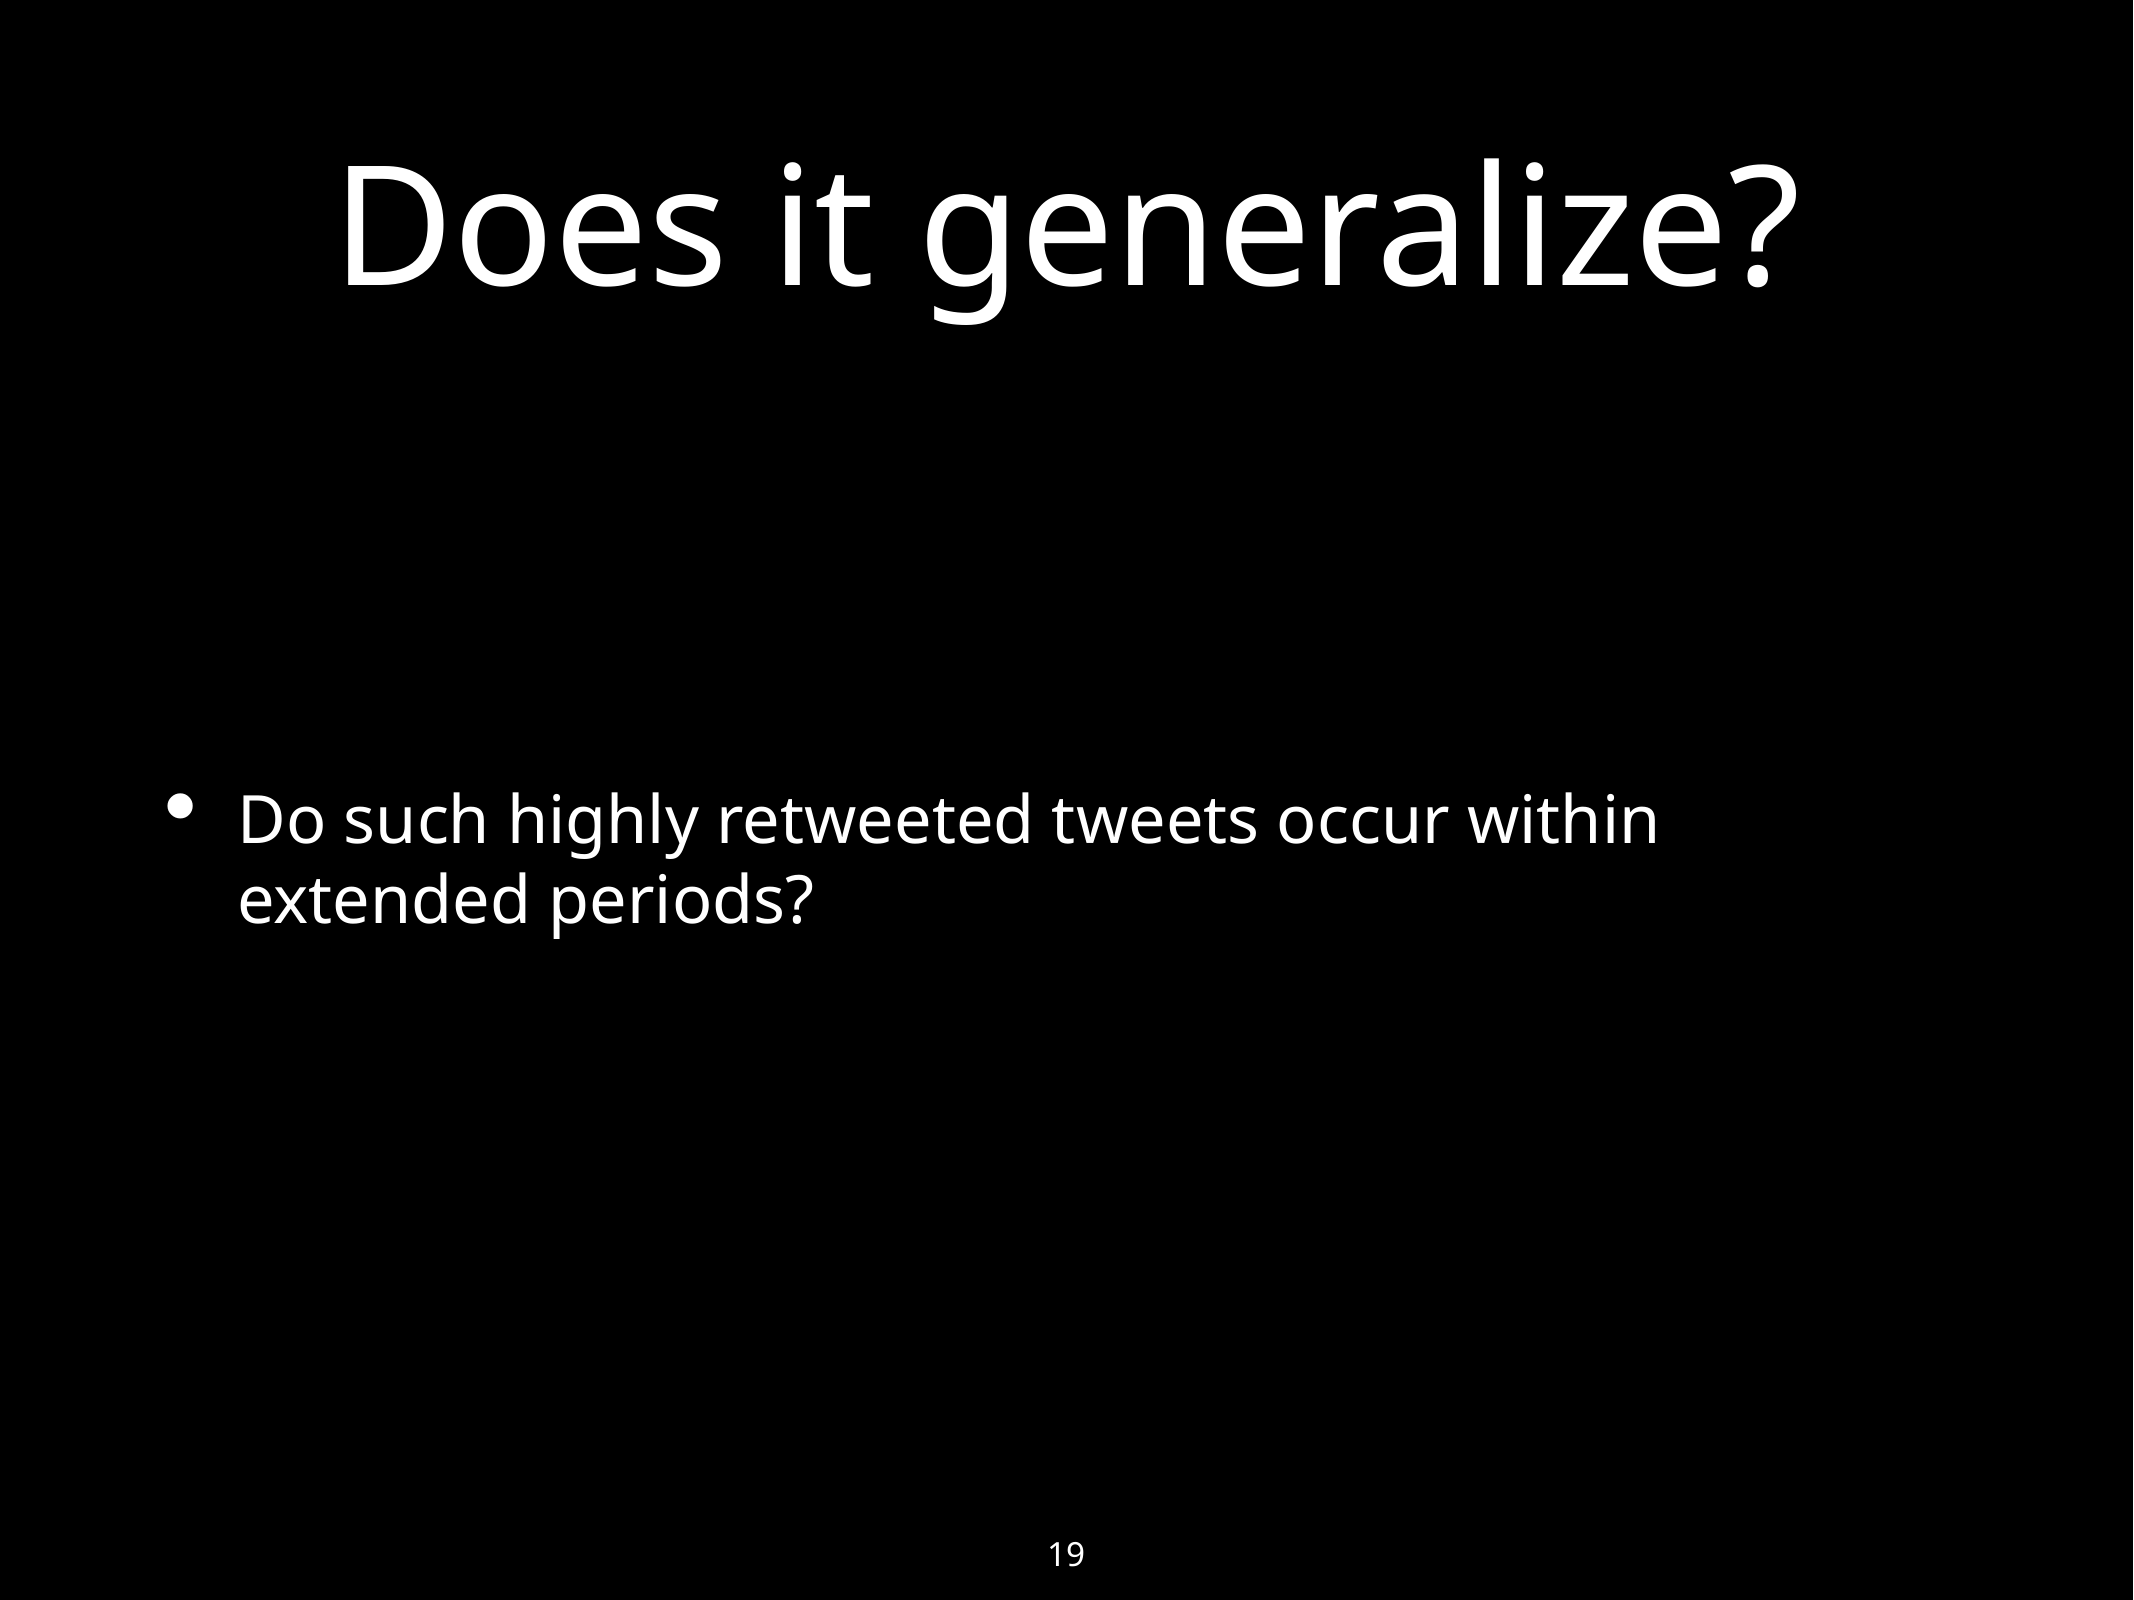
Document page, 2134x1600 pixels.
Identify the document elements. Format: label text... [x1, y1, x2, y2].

slide_number 19 [1037, 1524, 1095, 1579]
title Does it generalize? [155, 41, 1978, 397]
list Do such highly retweeted tweets occur within extended periods? [155, 424, 1978, 1457]
